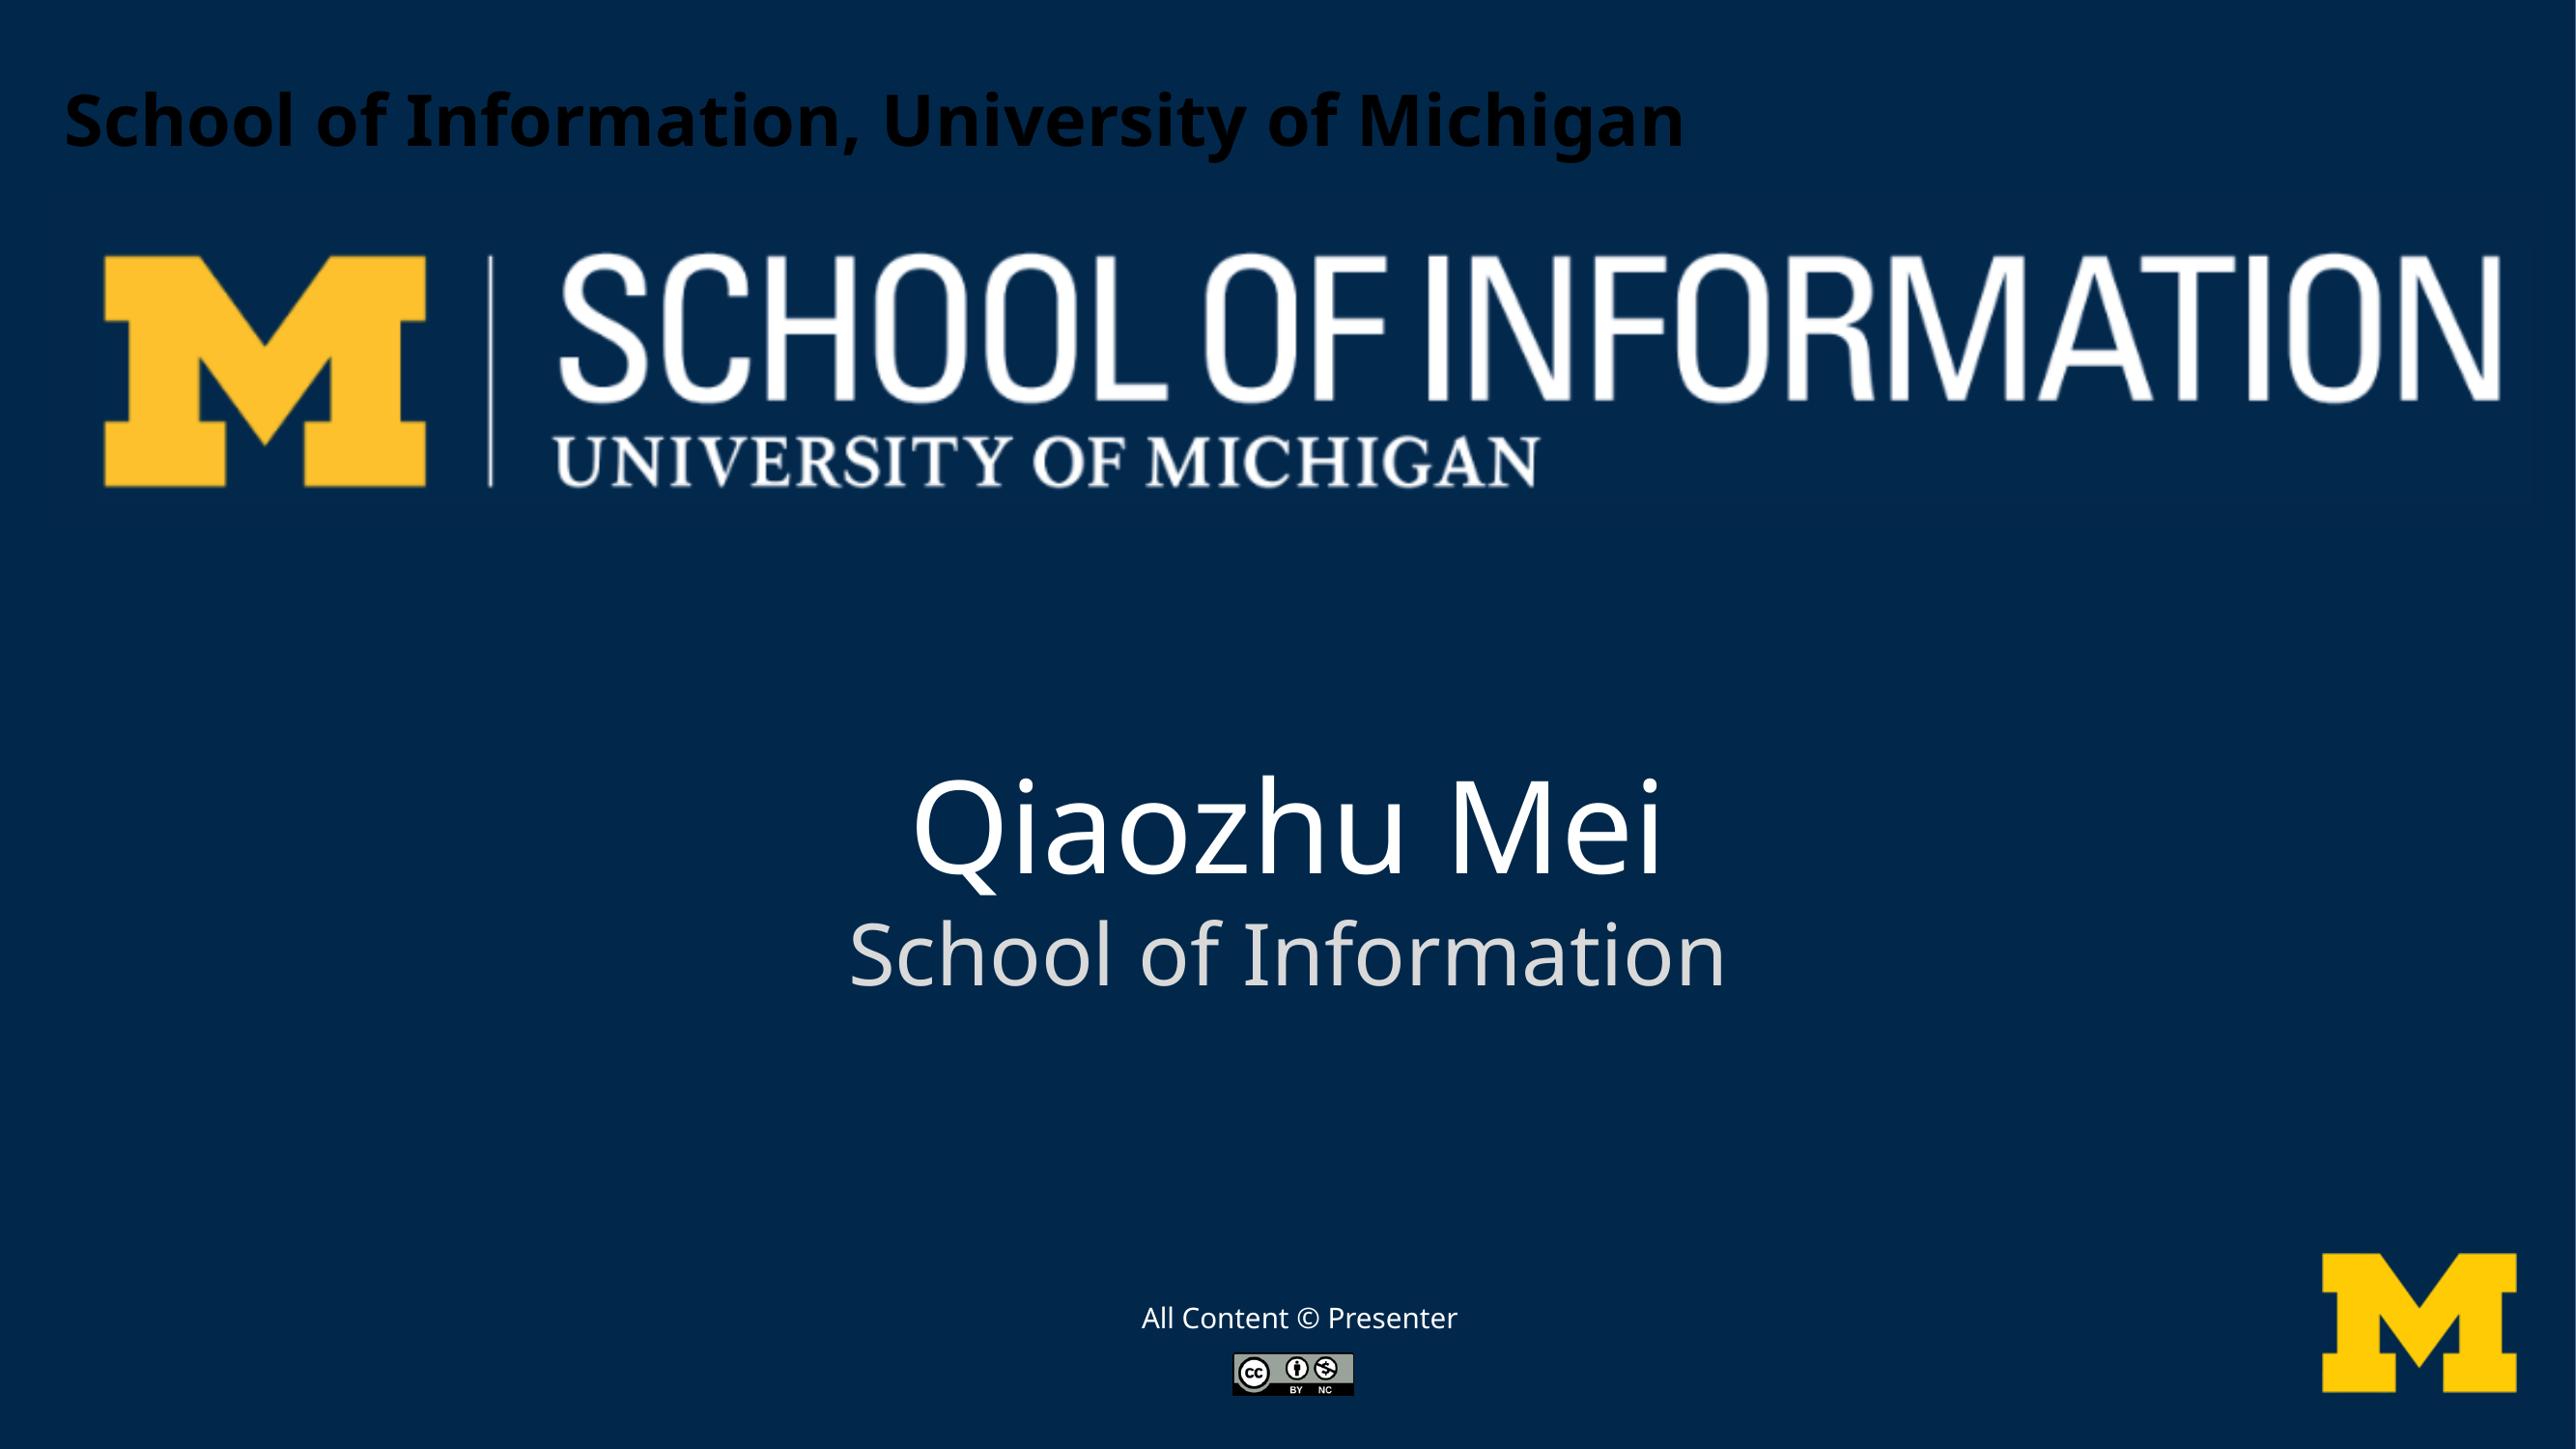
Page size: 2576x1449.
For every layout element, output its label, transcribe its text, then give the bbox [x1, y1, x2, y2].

picture [0, 1030, 2576, 1449]
list All Content © Presenter [189, 1293, 2411, 1406]
picture [0, 5, 2576, 731]
text_box Qiaozhu Mei School of Information [0, 731, 2576, 1030]
title School of Information, University of Michigan [49, 24, 2425, 202]
